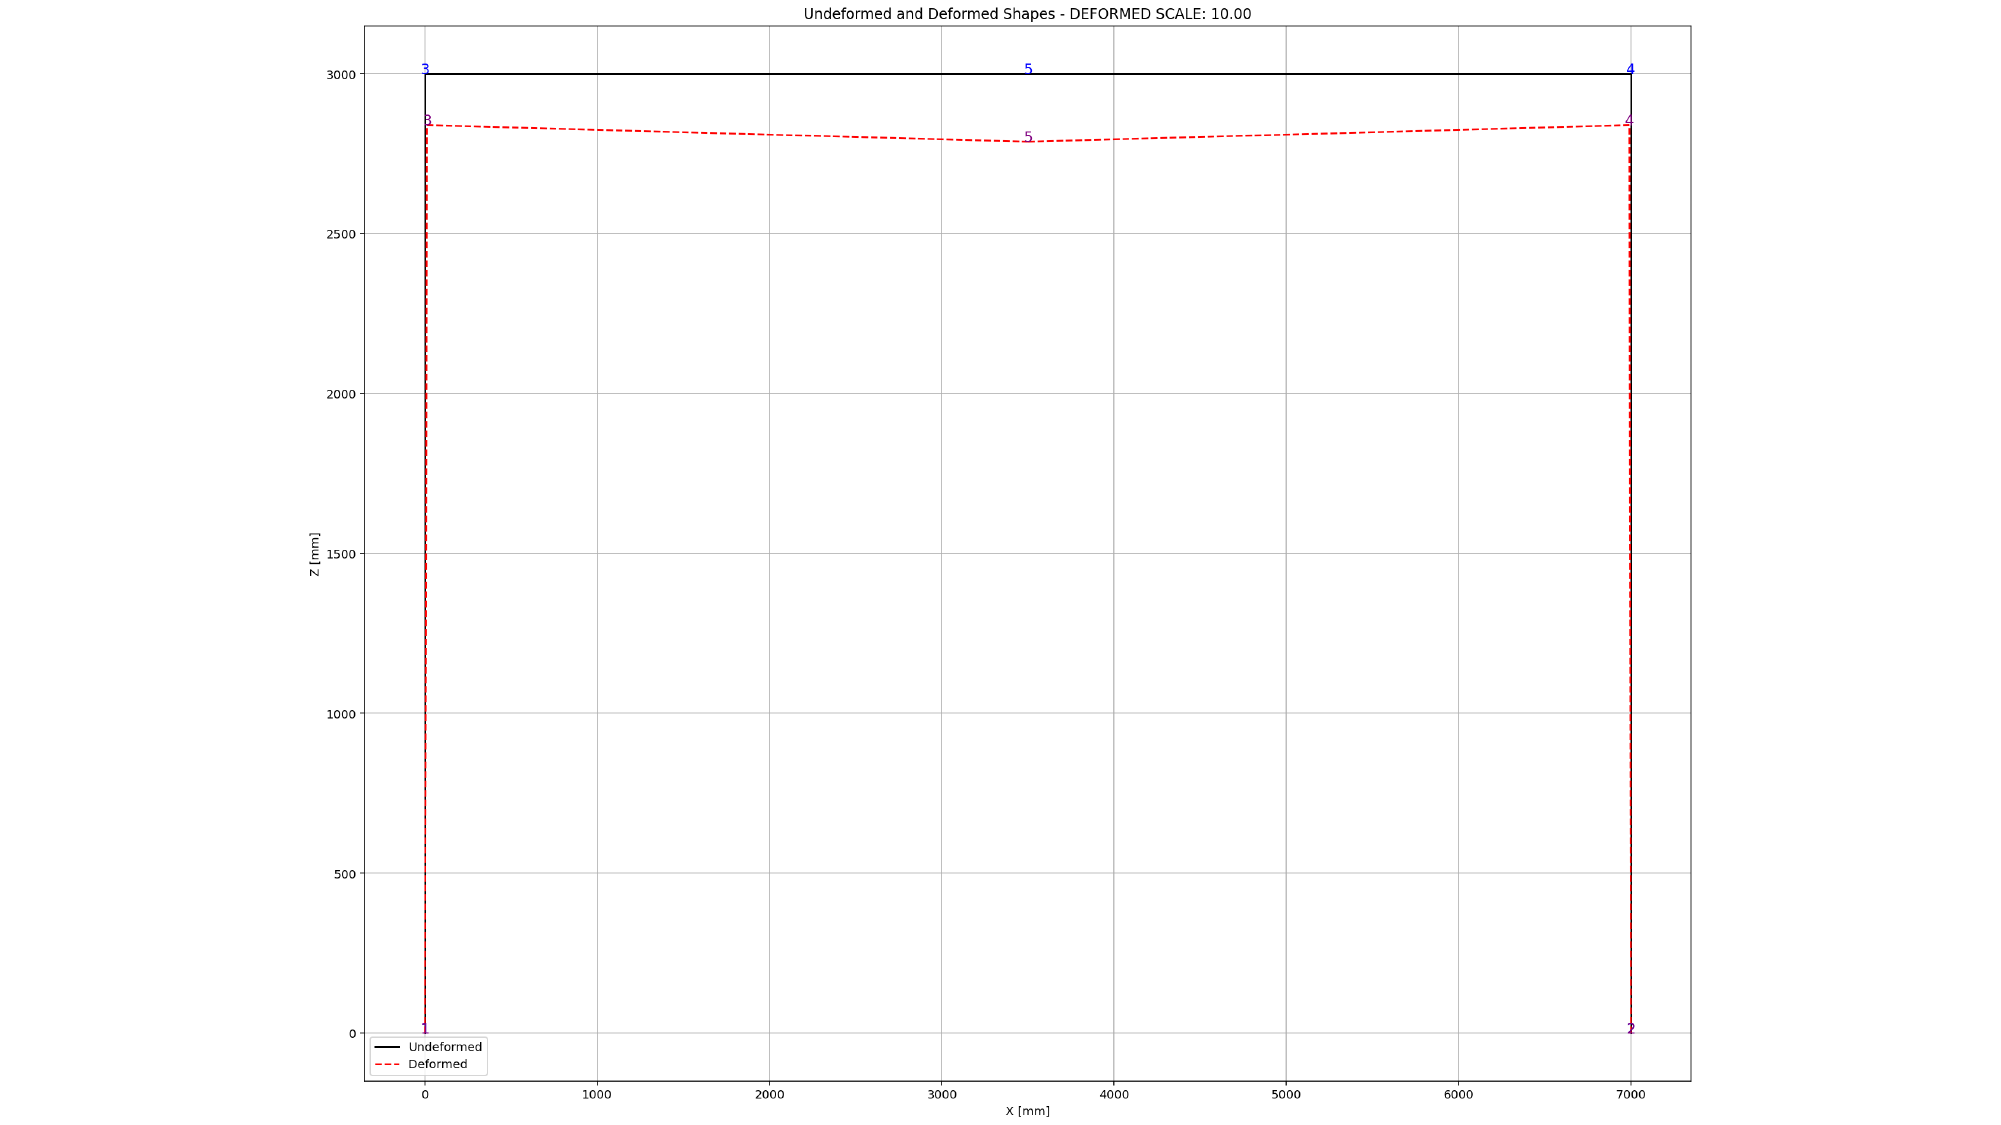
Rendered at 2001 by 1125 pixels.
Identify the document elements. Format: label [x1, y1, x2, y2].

picture [300, 0, 1700, 1125]
